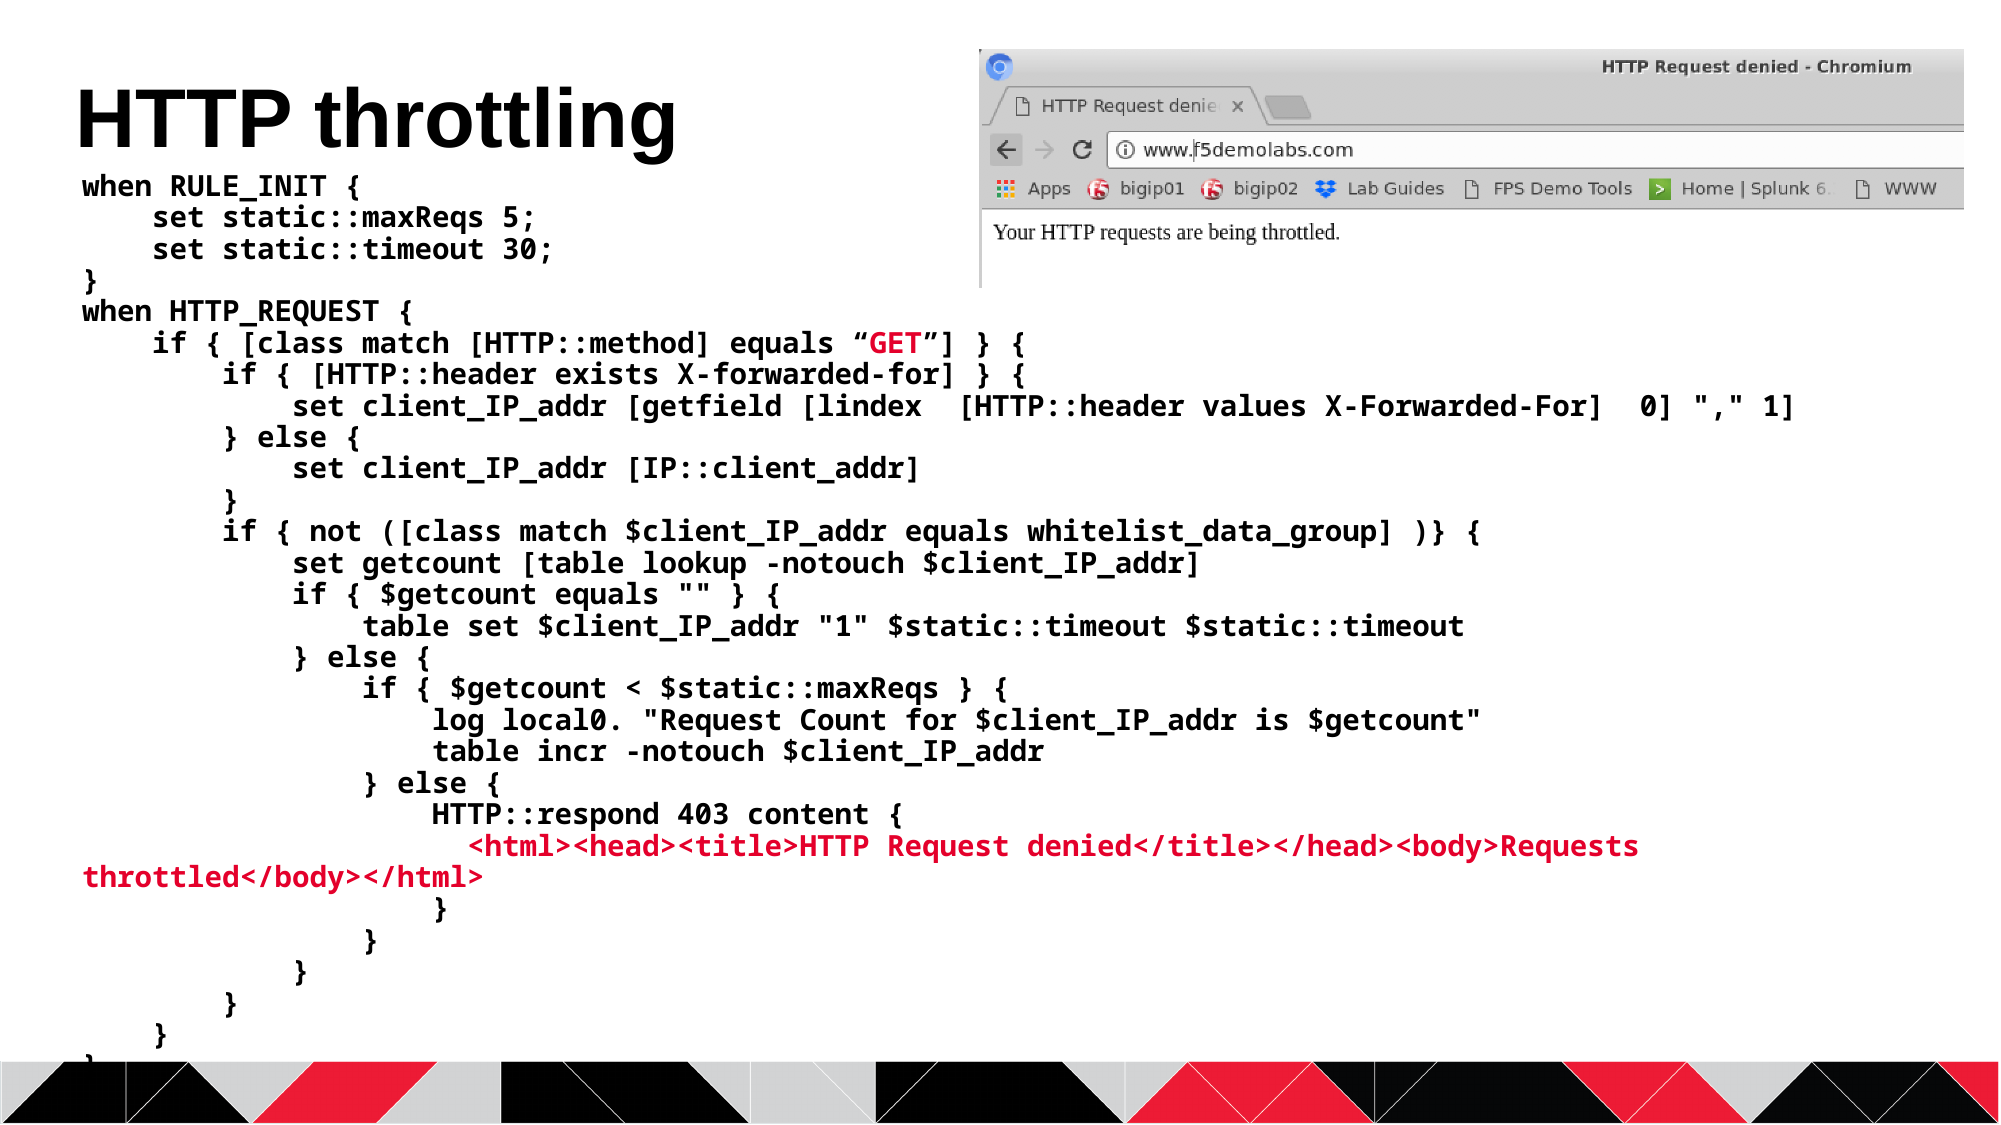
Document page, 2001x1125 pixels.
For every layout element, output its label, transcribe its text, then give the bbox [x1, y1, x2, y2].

picture [0, 1050, 2000, 1125]
picture [978, 49, 1964, 288]
title HTTP throttling [50, 50, 978, 193]
list when RULE_INIT { set static::maxReqs 5; set static::timeout 30; } when HTTP_REQUEST { if { [class match [HTTP::method] equals “GET”] } { if { [HTTP::header exists X-forwarded-for] } { set client_IP_addr [getfield [lindex [HTTP::header values X-Forwarded-For] 0] "," 1] } else { set client_IP_addr [IP::client_addr] } if { not ([class match $client_IP_addr equals whitelist_data_group] )} { set getcount [table lookup -notouch $client_IP_addr] if { $getcount equals "" } { table set $client_IP_addr "1" $static::timeout $static::timeout } else { if { $getcount < $static::maxReqs } { log local0. "Request Count for $client_IP_addr is $getcount" table incr -notouch $client_IP_addr } else { HTTP::respond 403 content { <html><head><title>HTTP Request denied</title></head><body>Requests throttled</body></html> } } } } } } [56, 193, 1957, 1021]
